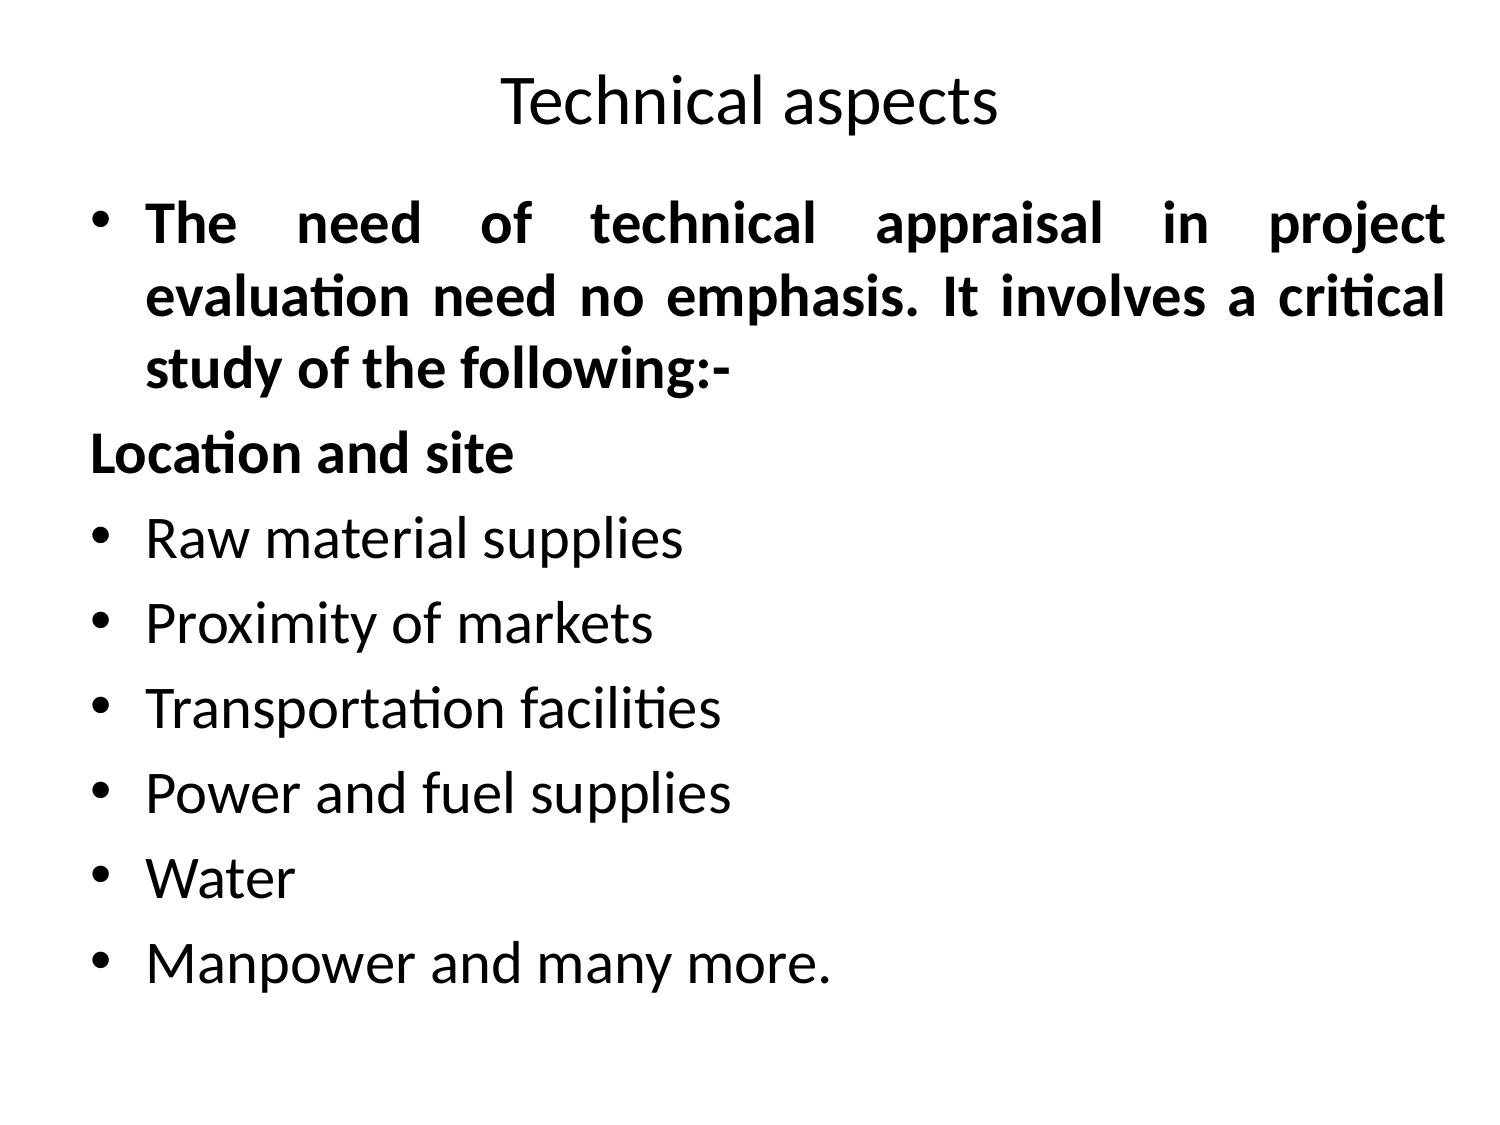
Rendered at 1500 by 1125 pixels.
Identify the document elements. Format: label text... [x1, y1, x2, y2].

title Technical aspects [75, 45, 1425, 174]
list The need of technical appraisal in project evaluation need no emphasis. It involves a critical study of the following:- Location and site Raw material supplies Proximity of markets Transportation facilities Power and fuel supplies Water Manpower and many more. [75, 174, 1463, 1005]
